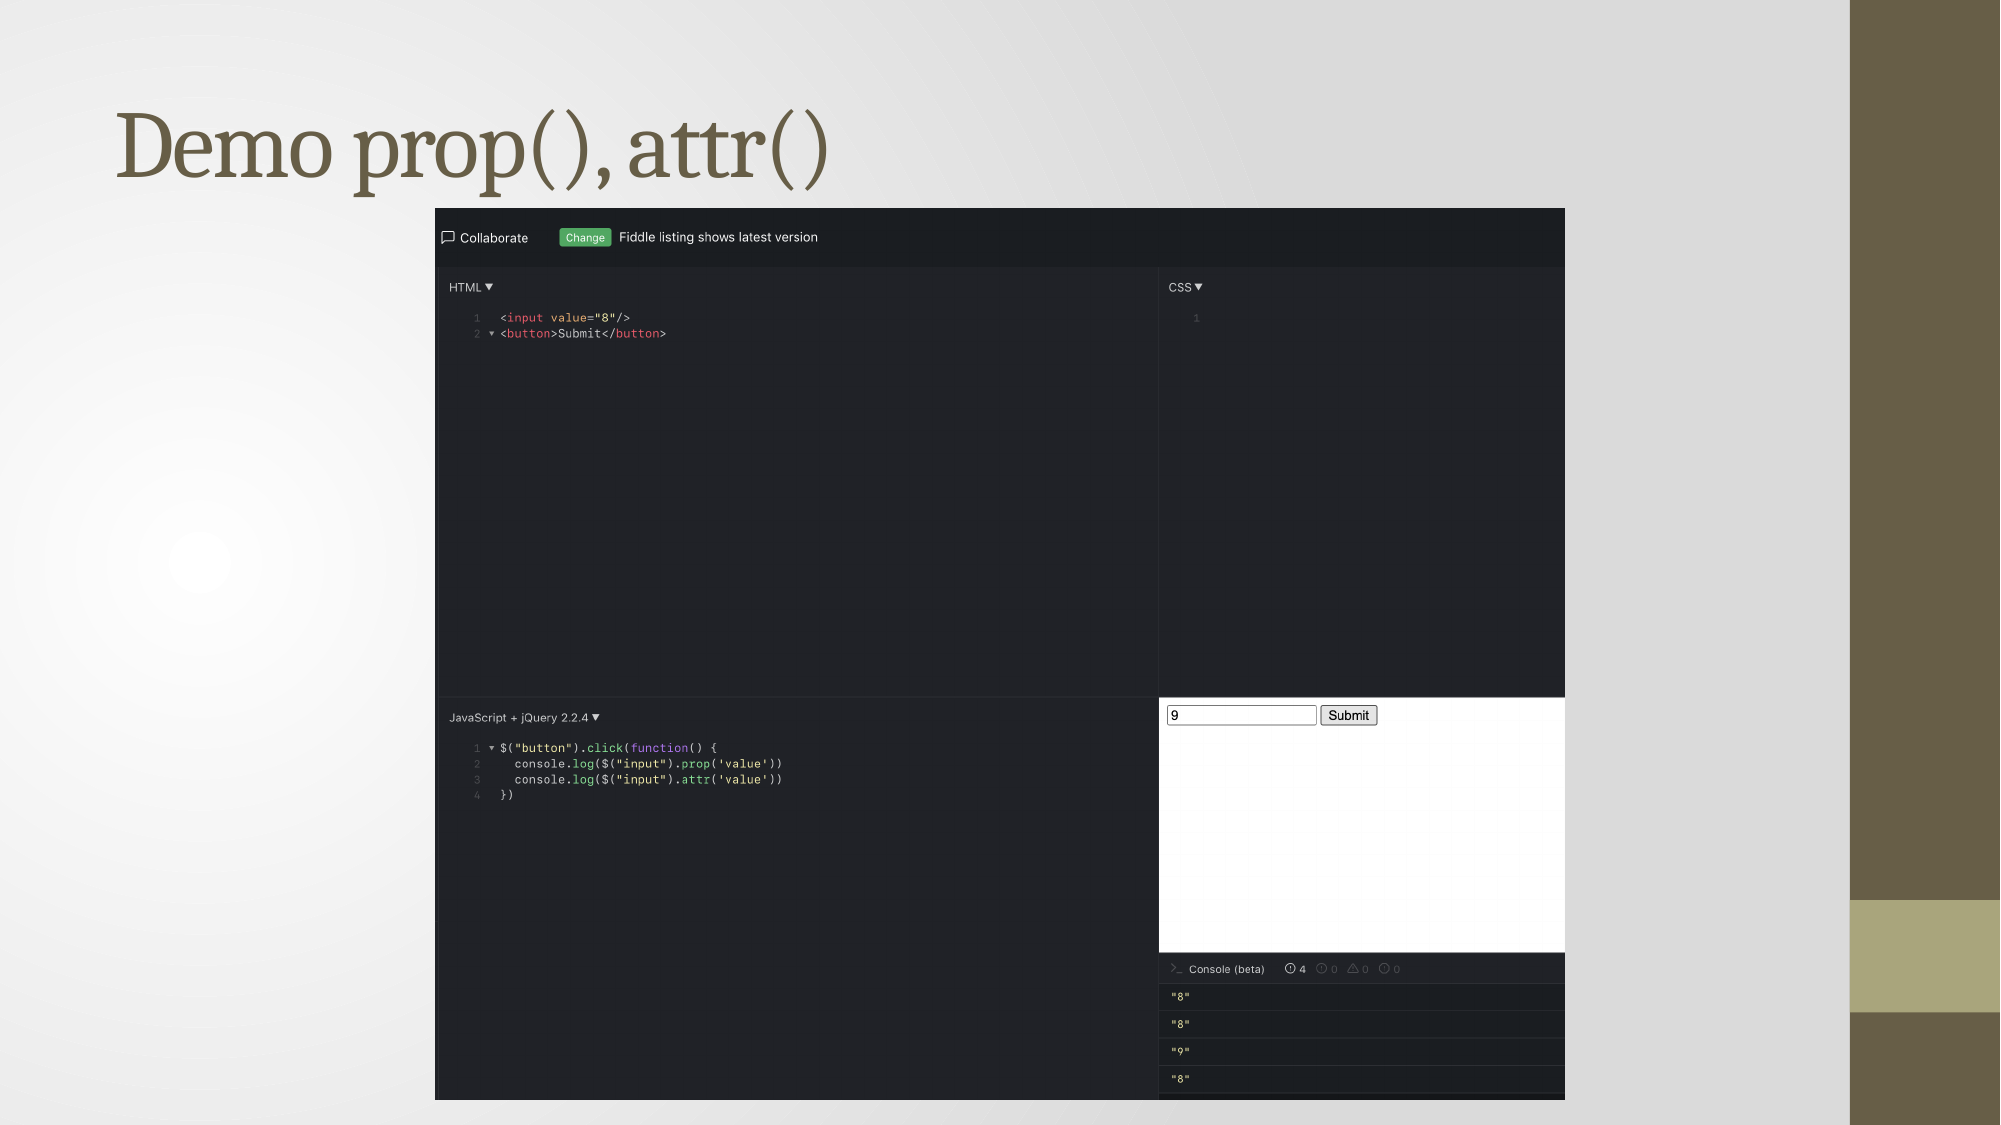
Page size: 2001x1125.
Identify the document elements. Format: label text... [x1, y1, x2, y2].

title Demo prop(), attr() [99, 45, 1767, 233]
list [435, 207, 1565, 1100]
